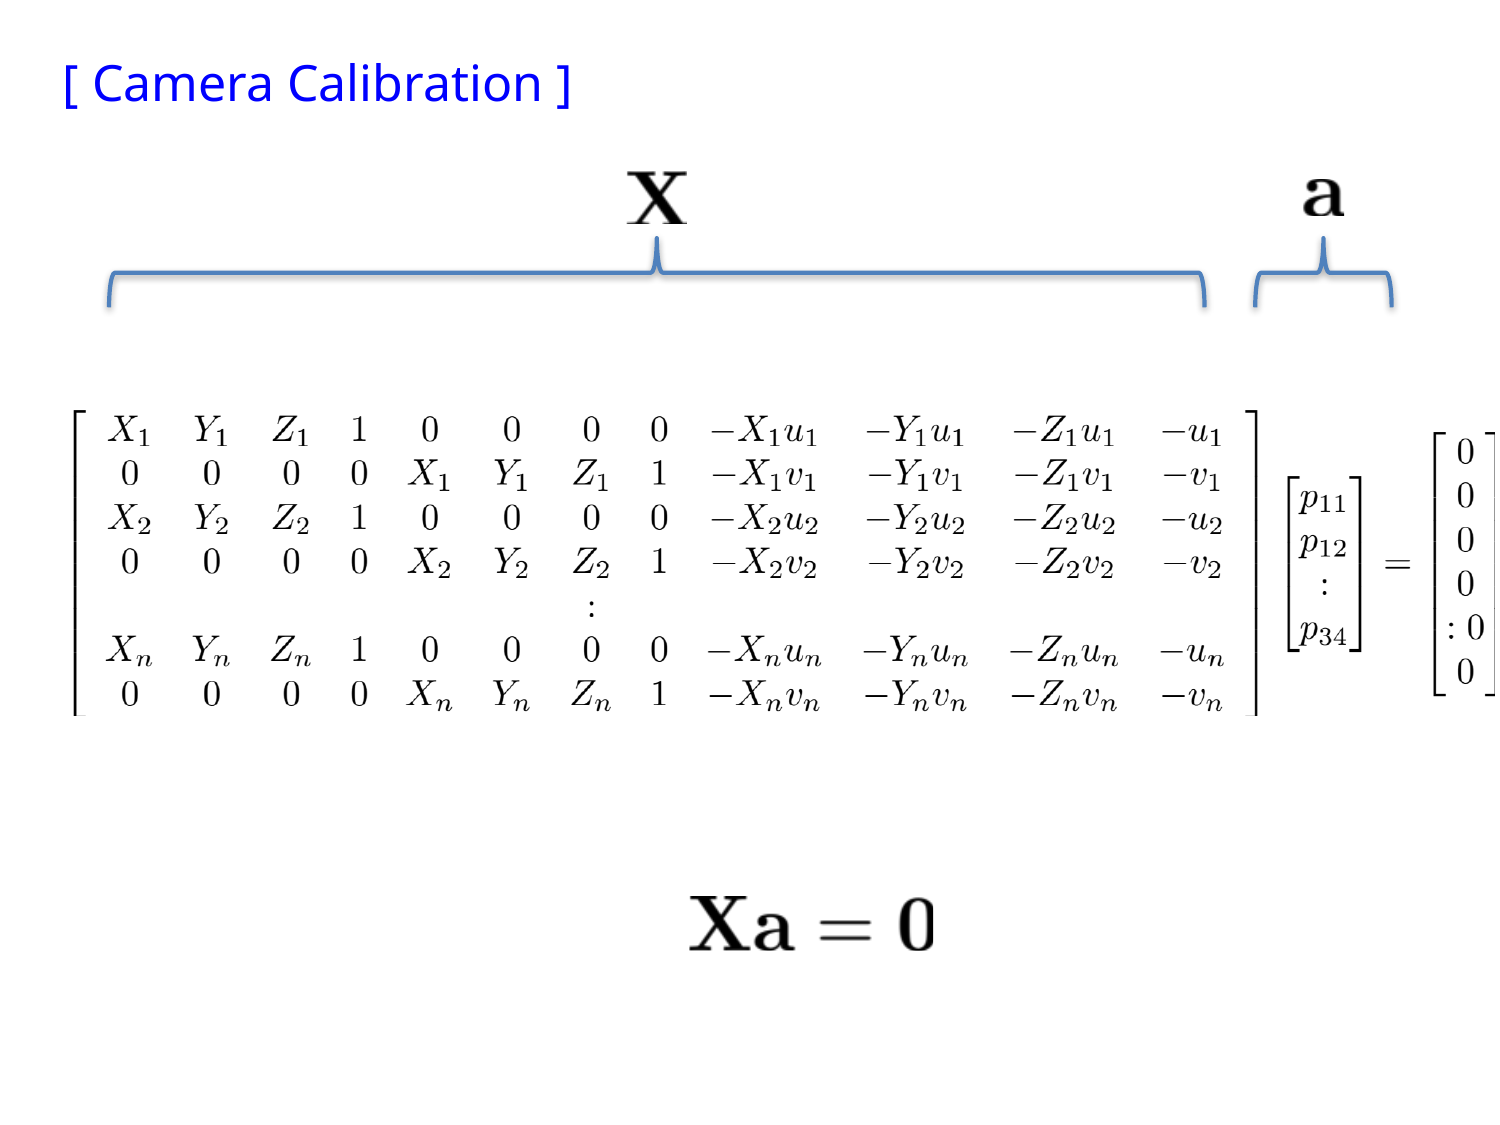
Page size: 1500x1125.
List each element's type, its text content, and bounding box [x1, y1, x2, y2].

picture [1392, 408, 1496, 717]
picture [73, 408, 108, 717]
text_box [108, 171, 1392, 951]
text_box [ Camera Calibration ] [47, 43, 1396, 119]
